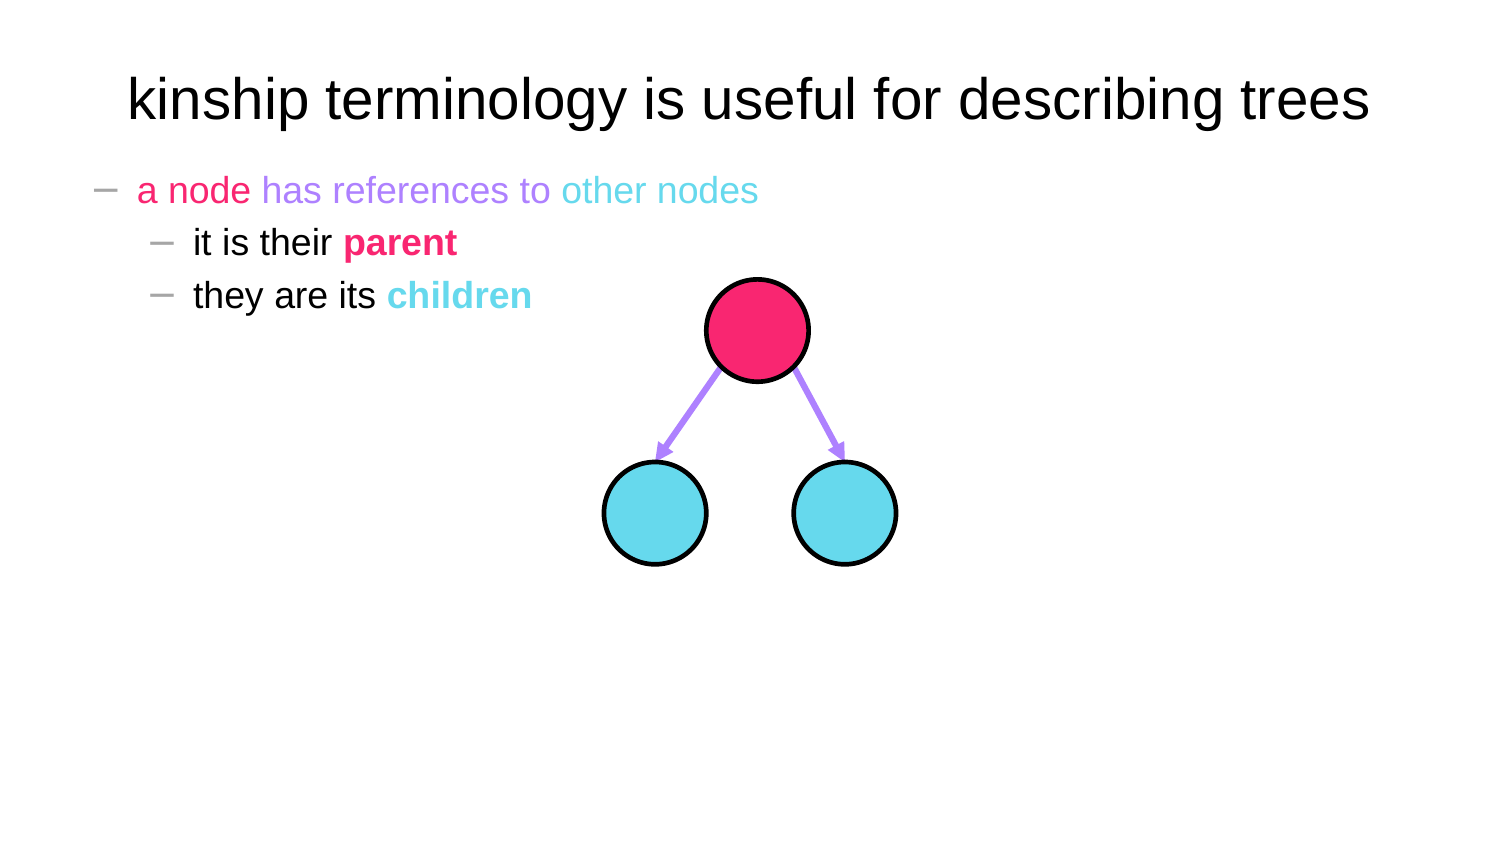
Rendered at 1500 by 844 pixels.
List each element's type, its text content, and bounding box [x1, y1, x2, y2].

list a node has references to other nodes it is their parent they are its children [75, 158, 1425, 828]
title kinship terminology is useful for describing trees [75, 41, 1425, 152]
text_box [603, 366, 897, 565]
text_box [706, 279, 809, 365]
